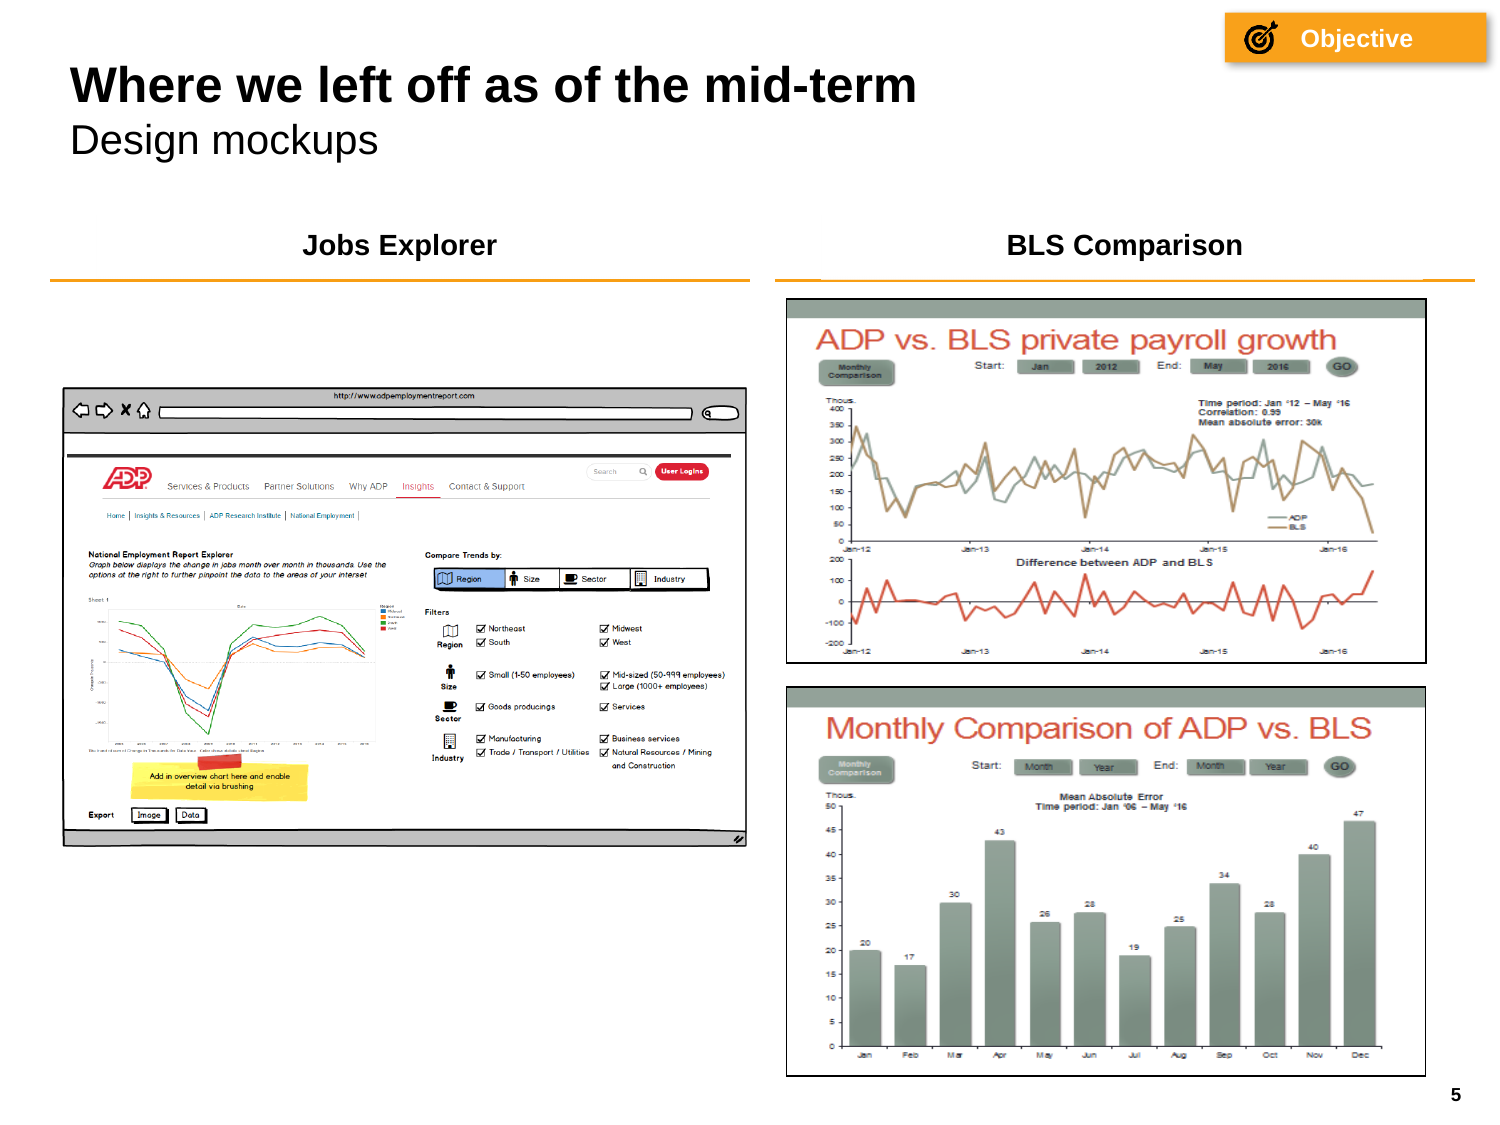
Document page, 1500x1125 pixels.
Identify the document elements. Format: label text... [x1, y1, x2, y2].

picture [787, 687, 1426, 1076]
picture [787, 299, 1426, 663]
title Where we left off as of the mid-term Design mockups [55, 45, 1406, 170]
text_box Objective [1223, 10, 1488, 65]
text_box Jobs Explorer [96, 210, 703, 276]
picture [1243, 20, 1278, 55]
text_box BLS Comparison [821, 210, 1429, 276]
picture [62, 387, 747, 848]
